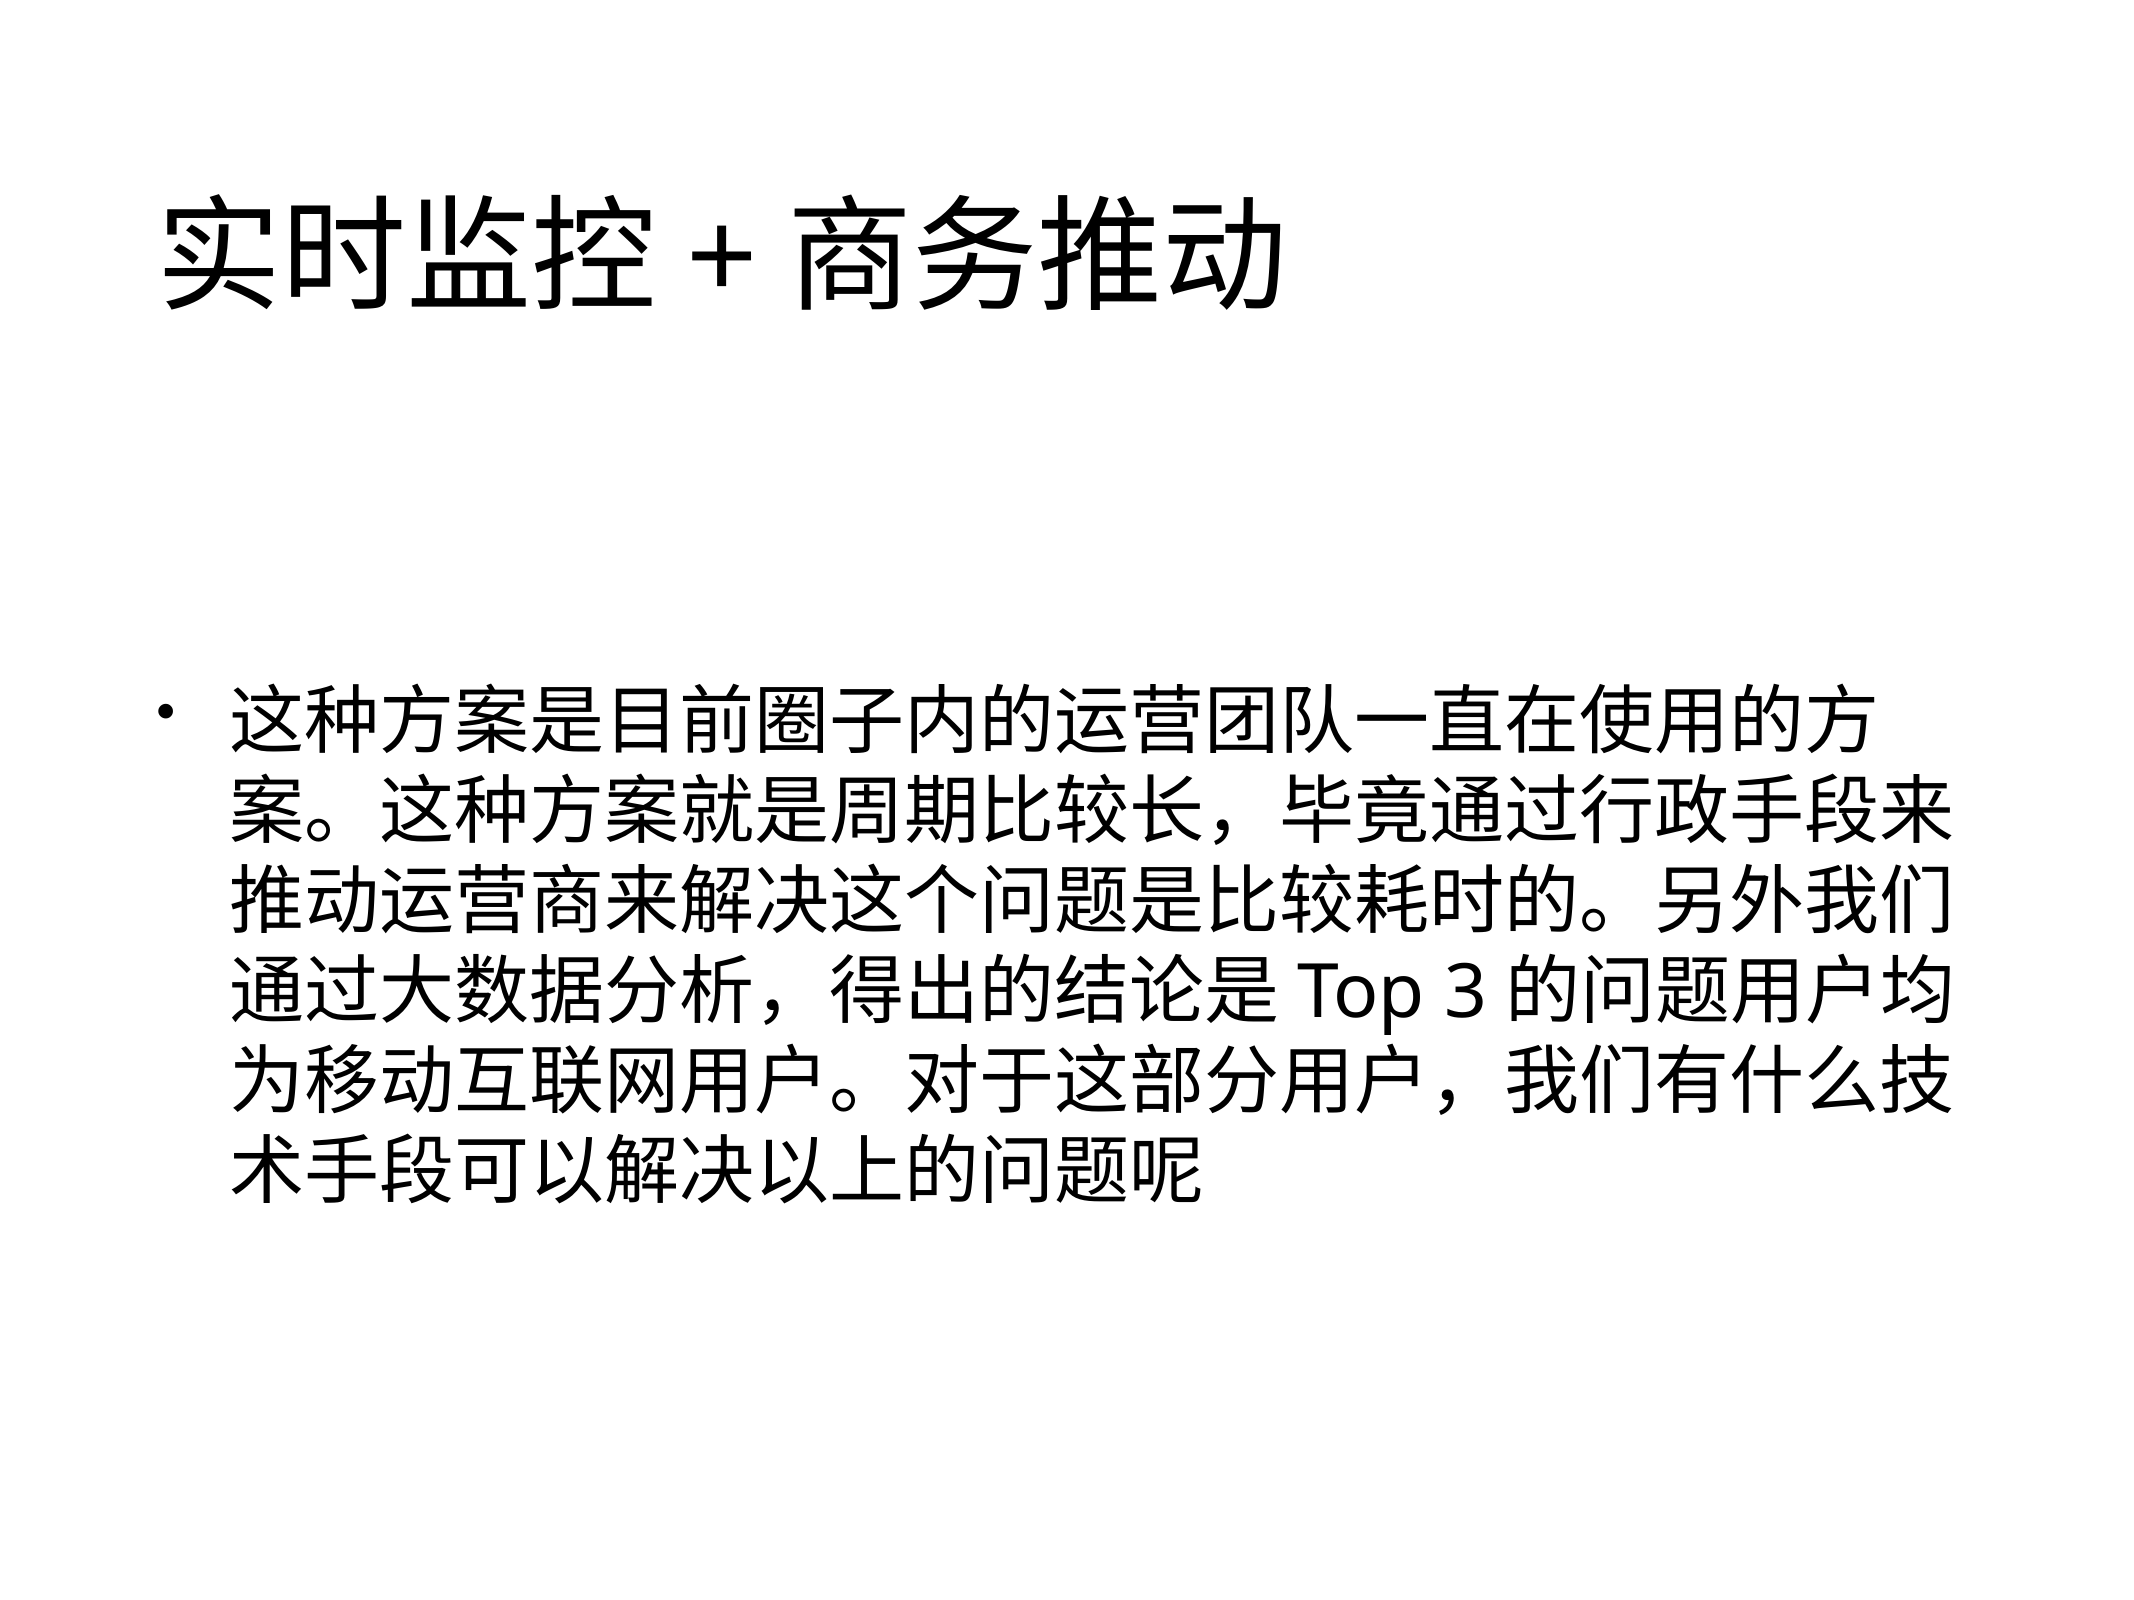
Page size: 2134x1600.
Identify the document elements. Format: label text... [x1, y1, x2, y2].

list 这种方案是目前圈子内的运营团队一直在使用的方案。这种方案就是周期比较长，毕竟通过行政手段来推动运营商来解决这个问题是比较耗时的。另外我们通过大数据分析，得出的结论是Top 3的问题用户均为移动互联网用户。对于这部分用户，我们有什么技术手段可以解决以上的问题呢 [155, 426, 1978, 1459]
title 实时监控+商务推动 [155, 72, 1978, 426]
